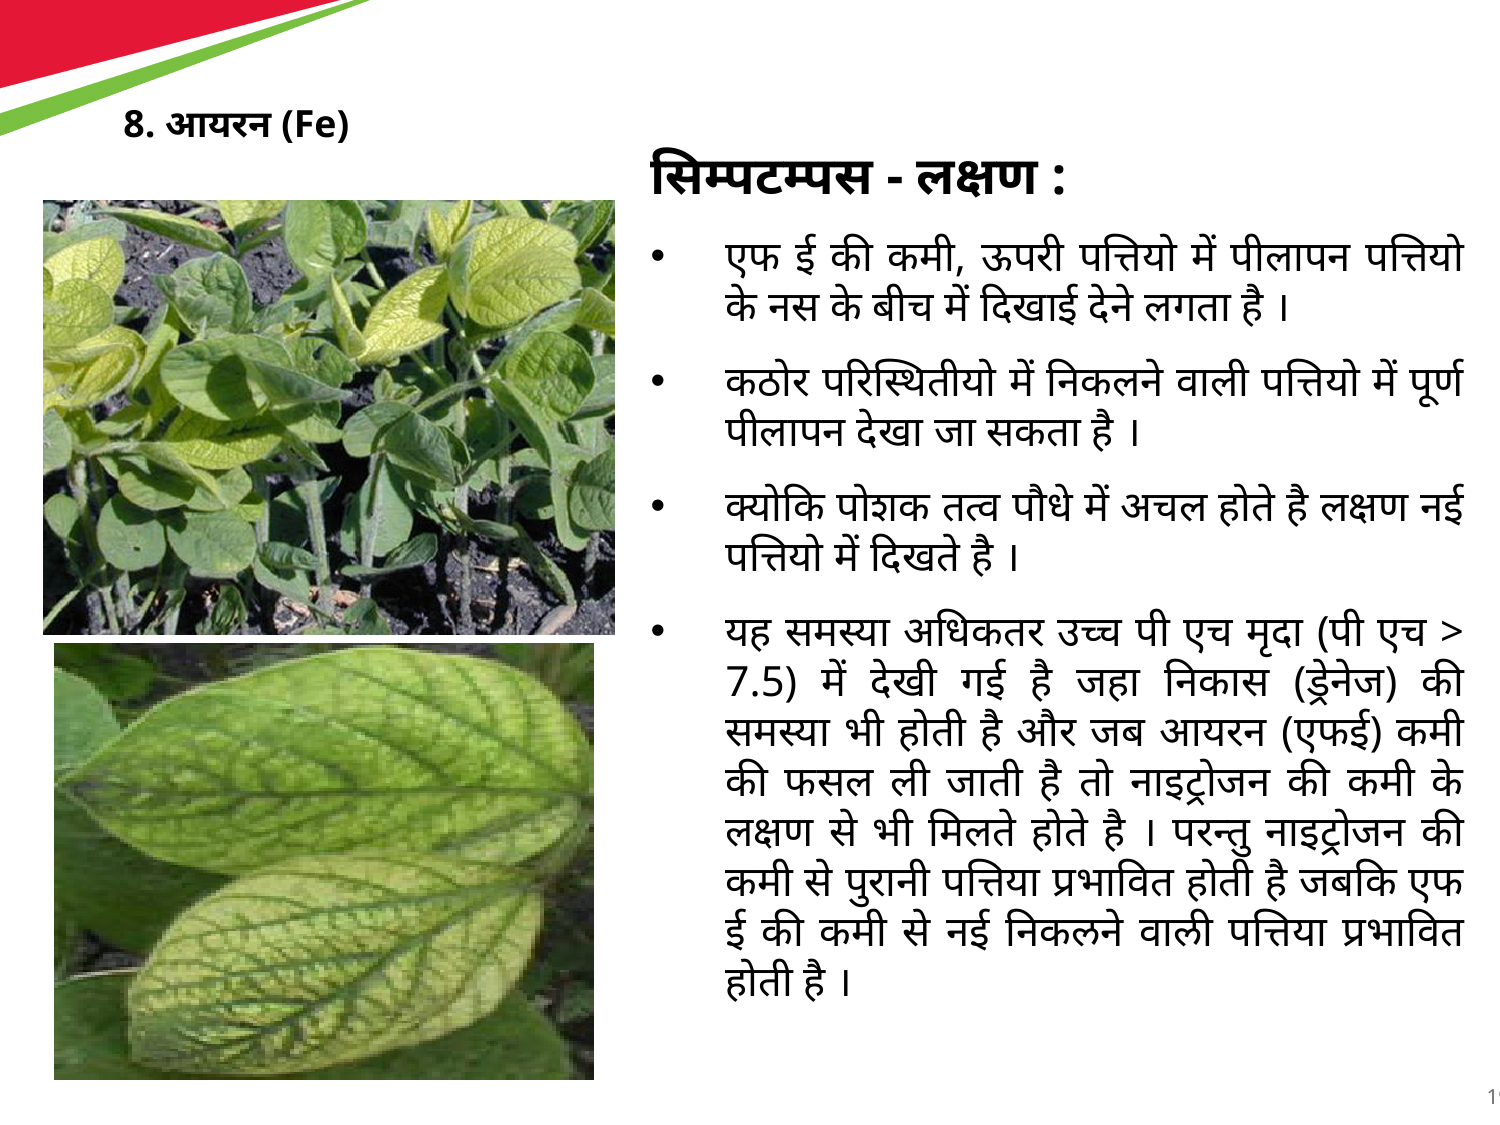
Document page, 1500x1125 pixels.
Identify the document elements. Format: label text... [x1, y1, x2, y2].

text_box सिम्पटम्पस - लक्षण : एफ ई की कमी, ऊपरी पत्तियो में पीलापन पत्तियो के नस के बीच में दिखाई देने लगता है । कठोर परिस्थितीयो में निकलने वाली पत्तियो में पूर्ण पीलापन देखा जा सकता है । क्योकि पोशक तत्व पौधे में अचल होते है लक्षण नई पत्तियो में दिखते है । यह समस्या अधिकतर उच्च पी एच मृदा (पी एच > 7.5) में देखी गई है जहा निकास (ड्रेनेज) की समस्या भी होती है और जब आयरन (एफई) कमी की फसल ली जाती है तो नाइट्रोजन की कमी के लक्षण से भी मिलते होते है । परन्तु नाइट्रोजन की कमी से पुरानी पत्तिया प्रभावित होती है जबकि एफ ई की कमी से नई निकलने वाली पत्तिया प्रभावित होती है । [635, 135, 1479, 1013]
text_box 8. आयरन (Fe) [108, 92, 365, 152]
picture [0, 0, 373, 136]
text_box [42, 200, 615, 1080]
